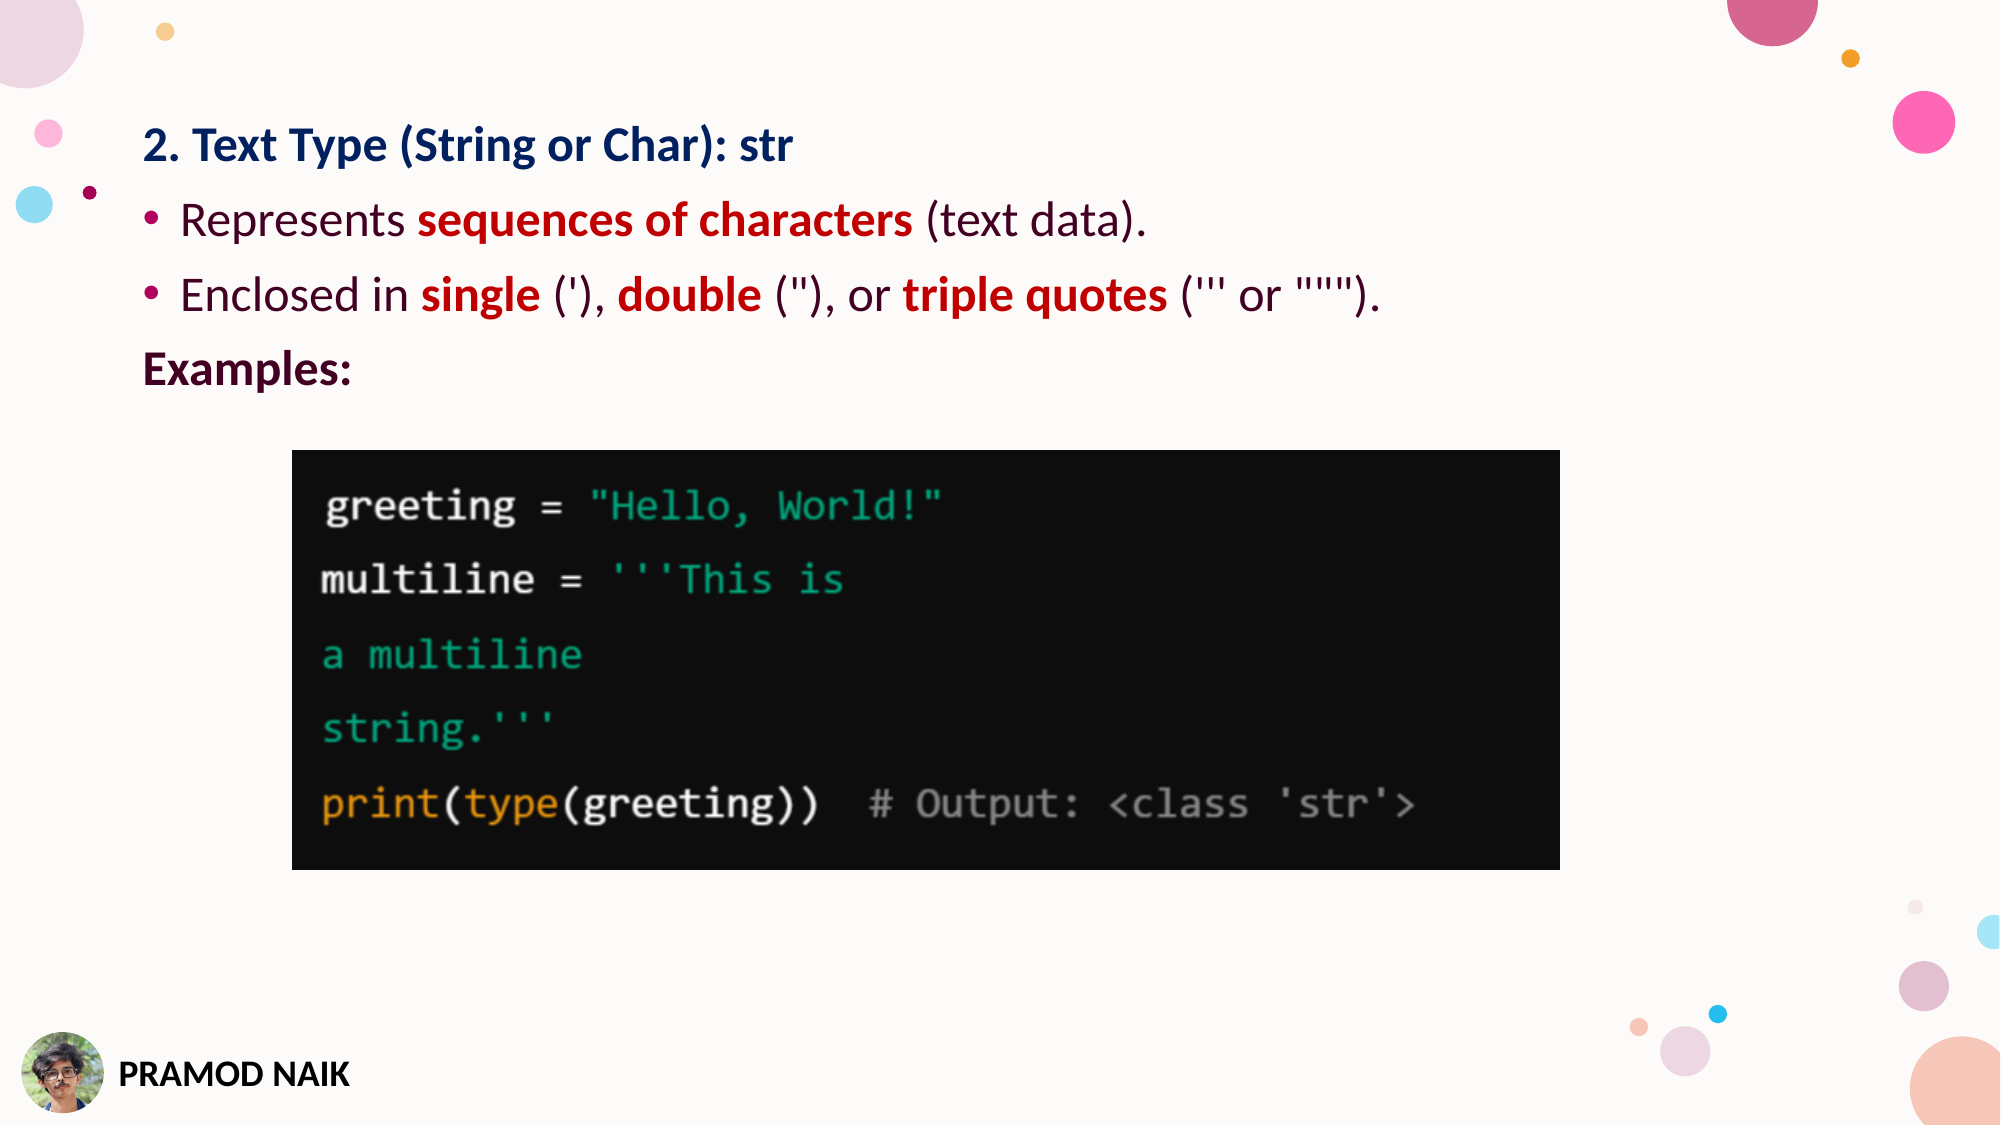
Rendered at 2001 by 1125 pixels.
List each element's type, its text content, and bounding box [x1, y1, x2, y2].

picture [21, 1031, 104, 1114]
picture [292, 450, 1560, 870]
list 2. Text Type (String or Char): str Represents sequences of characters (text data). Enclosed in single ('), double ("), or triple quotes (''' or """). Examples: [127, 110, 1877, 1014]
